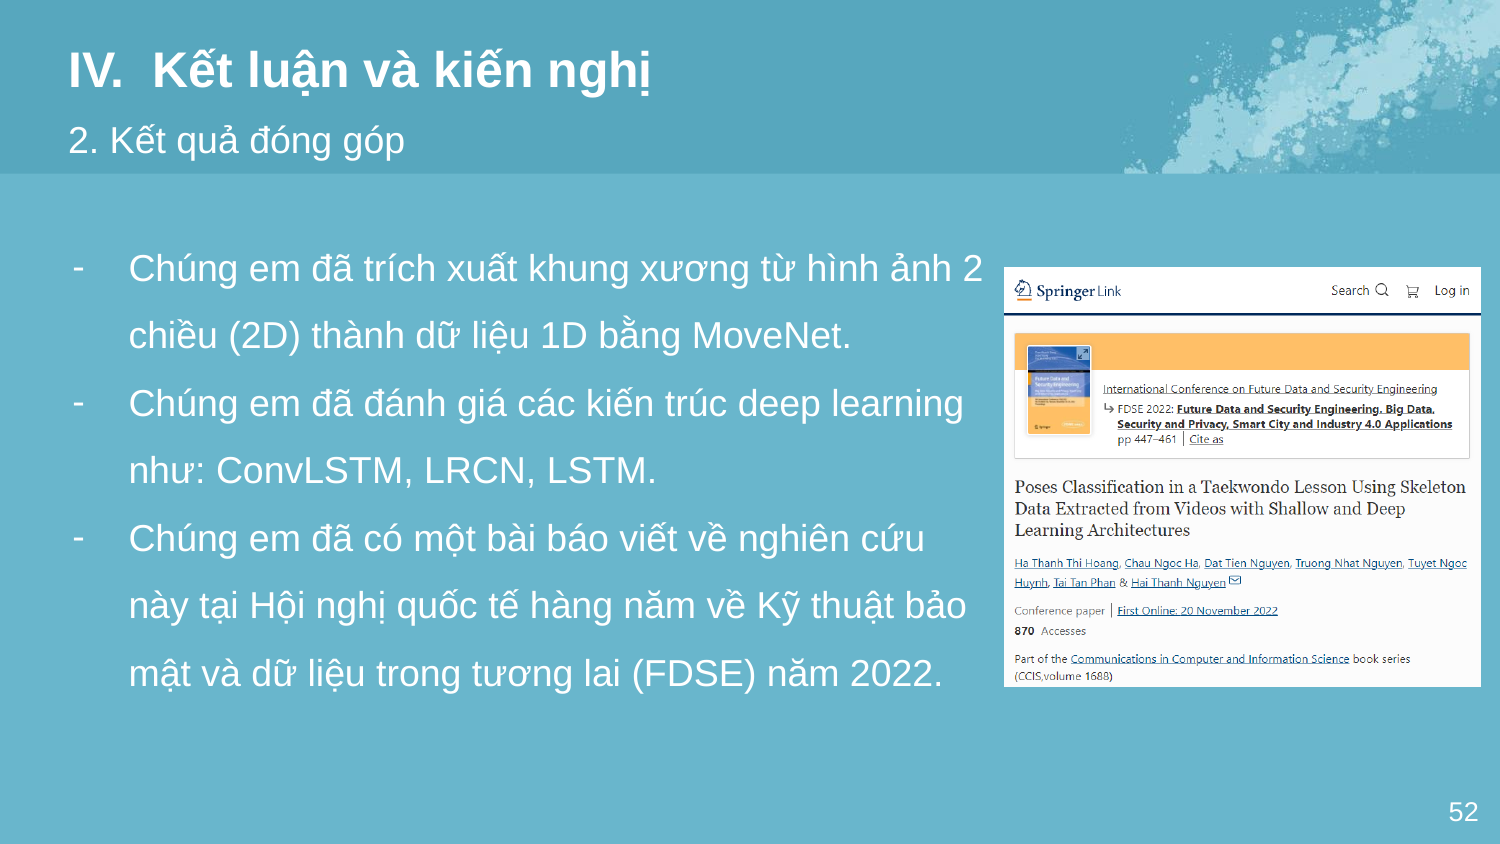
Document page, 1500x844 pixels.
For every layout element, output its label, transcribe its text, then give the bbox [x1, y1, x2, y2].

text_box Chúng em đã trích xuất khung xương từ hình ảnh 2 chiều (2D) thành dữ liệu 1D bằng MoveNet. Chúng em đã đánh giá các kiến trúc deep learning như: ConvLSTM, LRCN, LSTM. Chúng em đã có một bài báo viết về nghiên cứu này tại Hội nghị quốc tế hàng năm về Kỹ thuật bảo mật và dữ liệu trong tương lai (FDSE) năm 2022. [38, 213, 1005, 702]
slide_number 52 [1403, 779, 1494, 844]
list IV. Kết luận và kiến nghị [53, 20, 1500, 114]
picture [0, 0, 1500, 173]
list 2. Kết quả đóng góp [53, 114, 1500, 162]
picture [1004, 267, 1481, 687]
